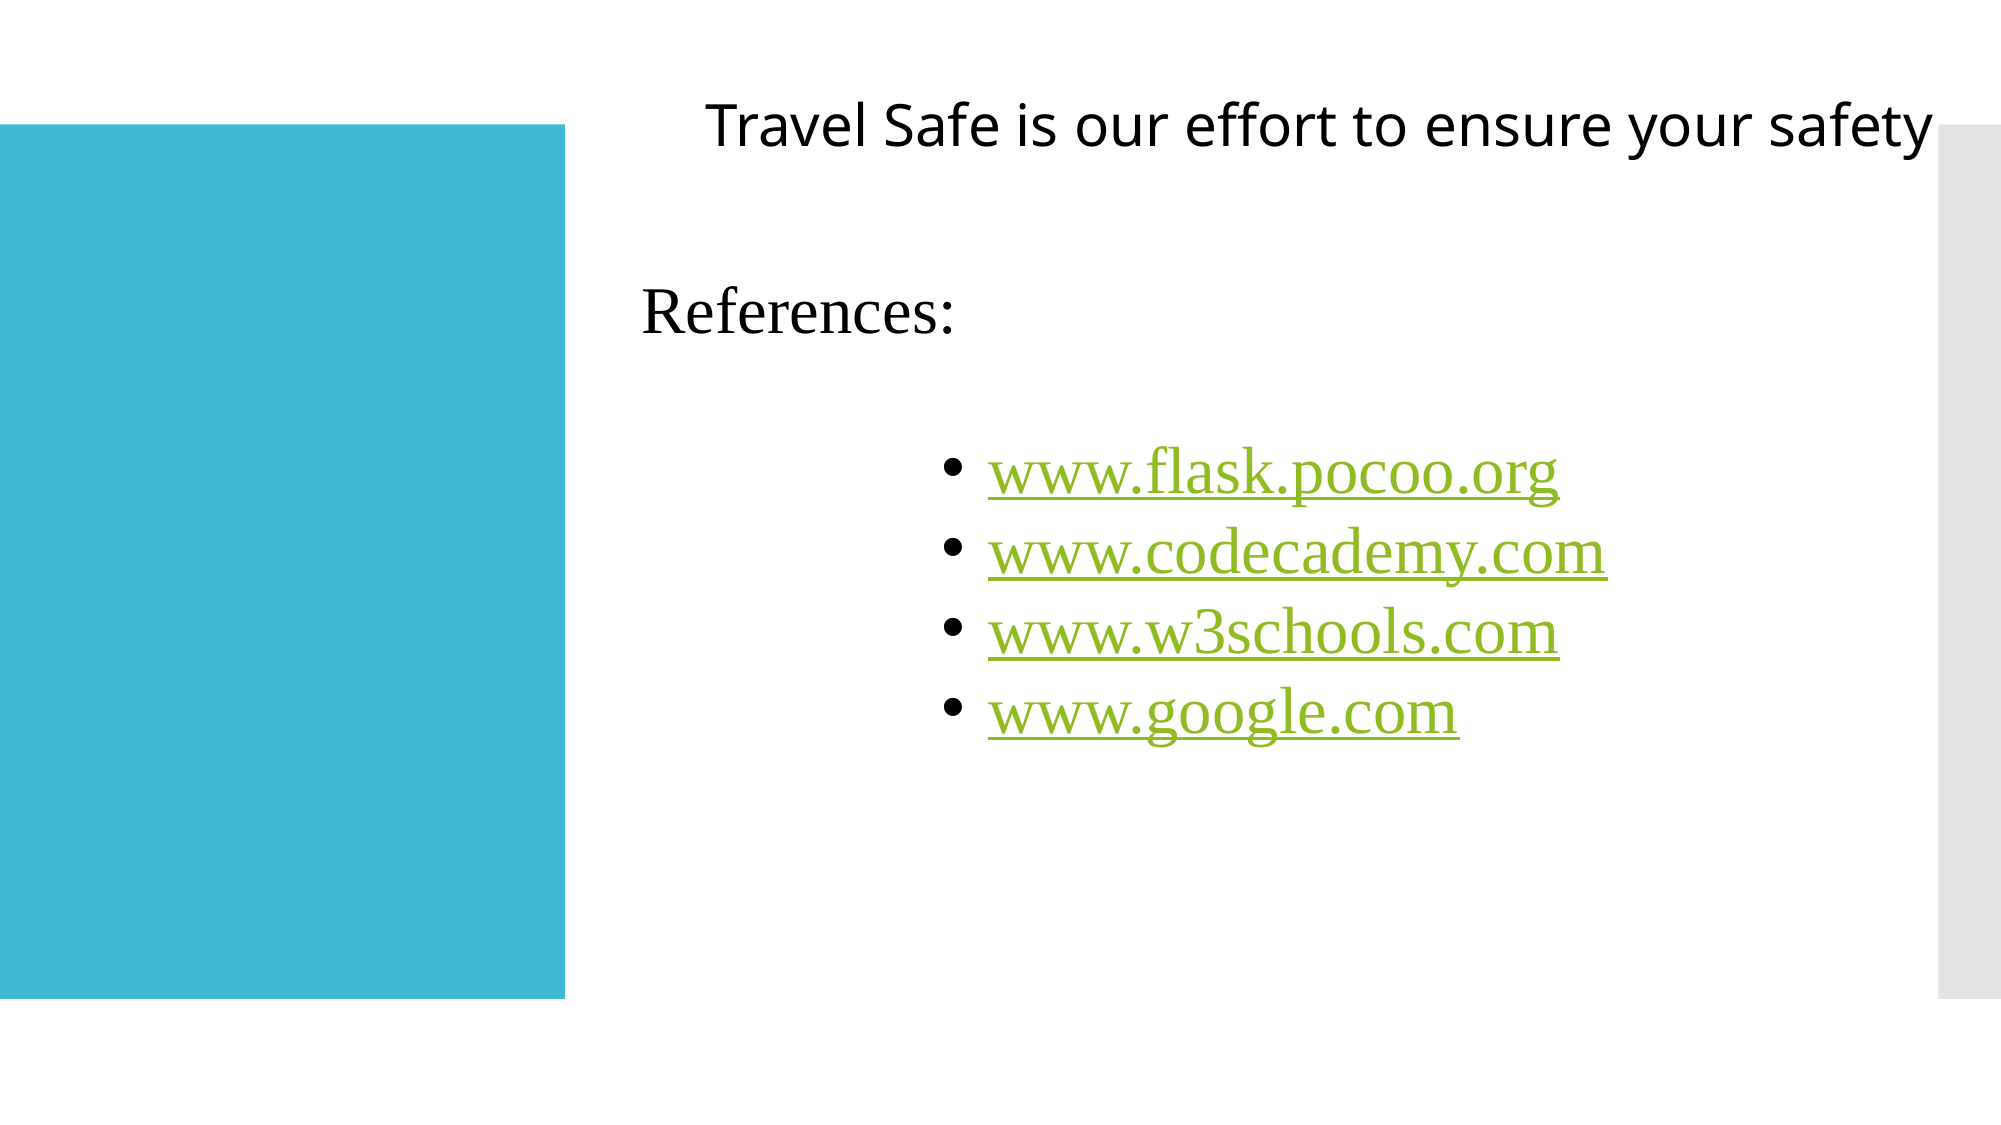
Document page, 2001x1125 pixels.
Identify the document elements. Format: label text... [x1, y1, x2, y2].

text_box References: www.flask.pocoo.org www.codecademy.com www.w3schools.com www.google.com [626, 259, 1623, 834]
text_box Travel Safe is our effort to ensure your safety [690, 81, 2000, 166]
